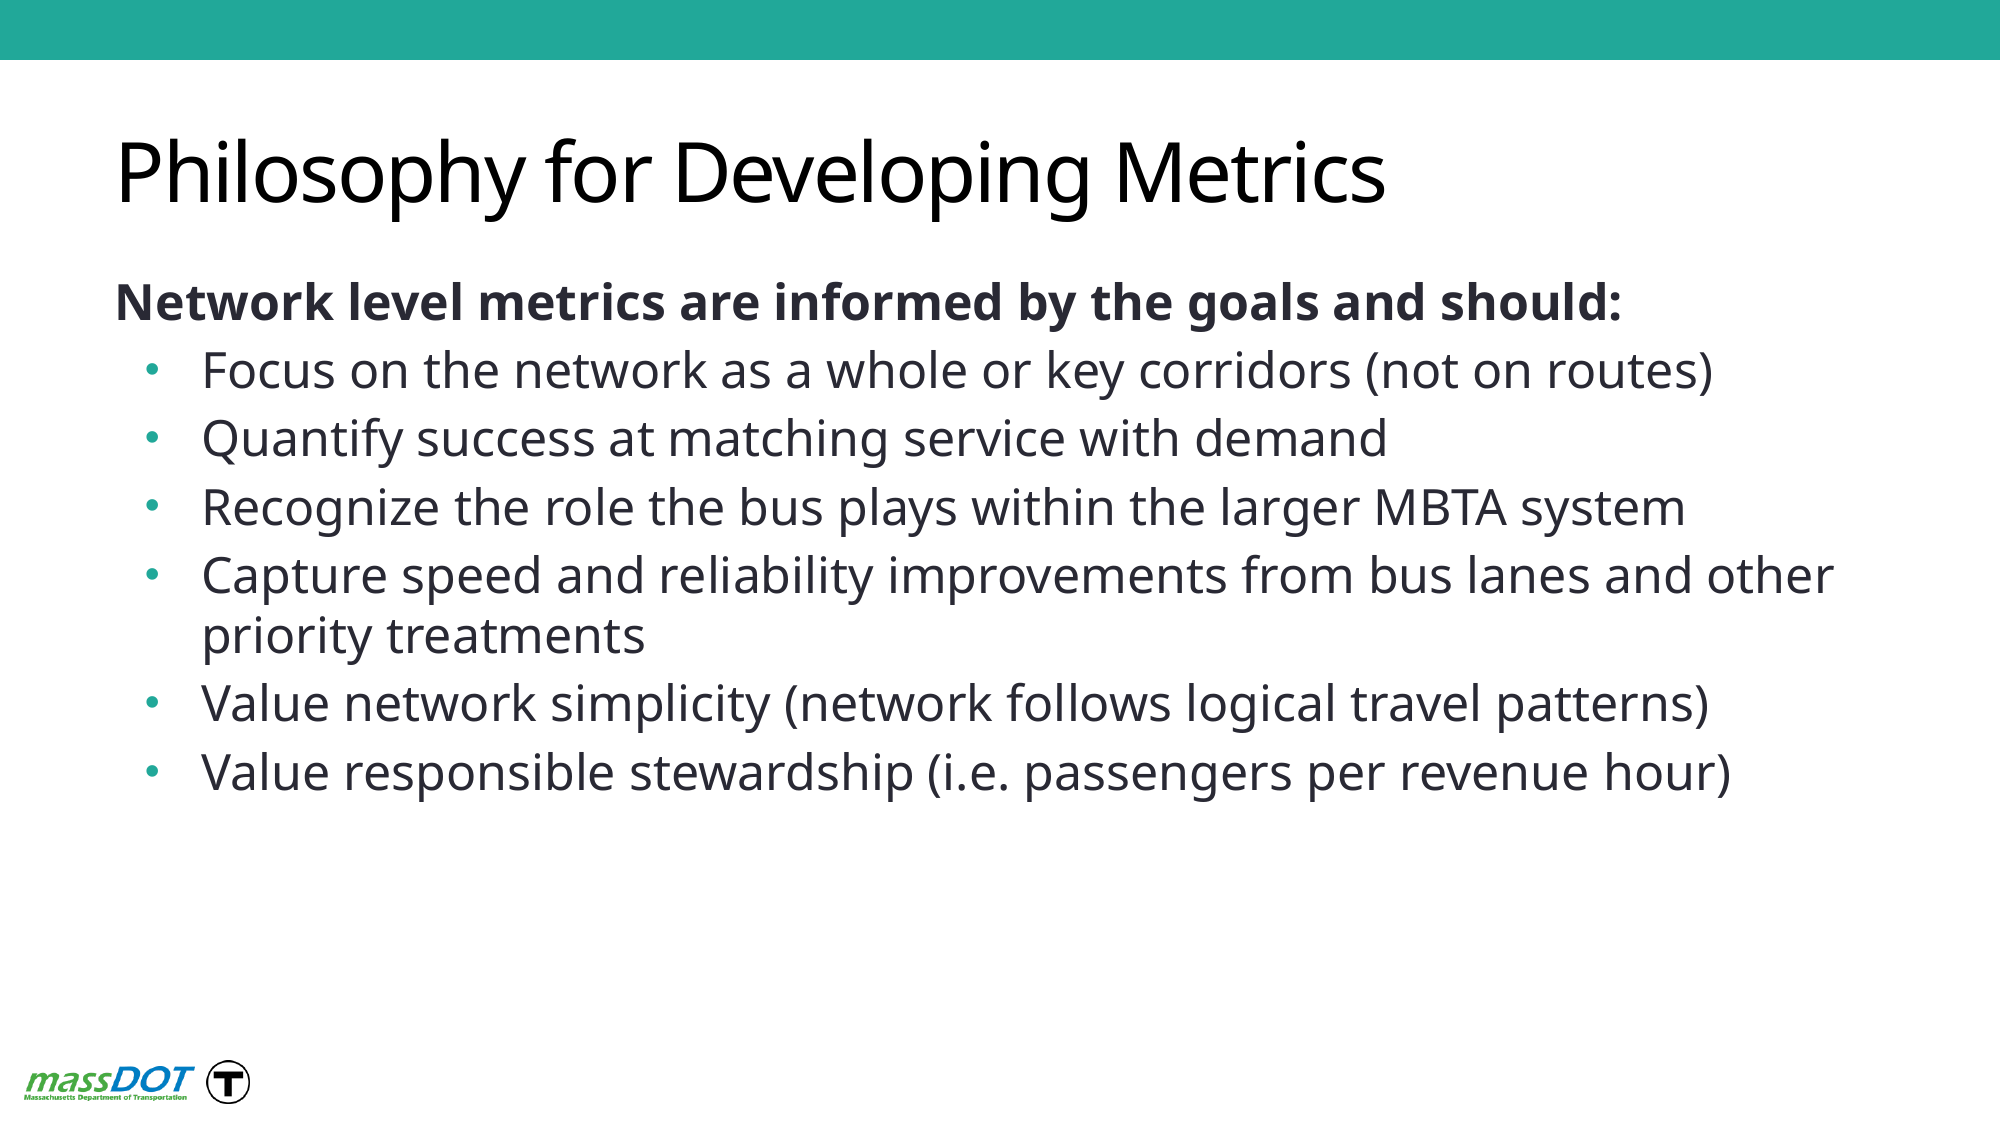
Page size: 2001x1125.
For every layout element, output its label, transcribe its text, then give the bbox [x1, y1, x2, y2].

picture [206, 1060, 250, 1104]
list Network level metrics are informed by the goals and should: Focus on the network as a whole or key corridors (not on routes) Quantify success at matching service with demand Recognize the role the bus plays within the larger MBTA system Capture speed and reliability improvements from bus lanes and other priority treatments Value network simplicity (network follows logical travel patterns) Value responsible stewardship (i.e. passengers per revenue hour) [99, 262, 1900, 1013]
picture [24, 1066, 195, 1101]
title Philosophy for Developing Metrics [99, 87, 1900, 250]
